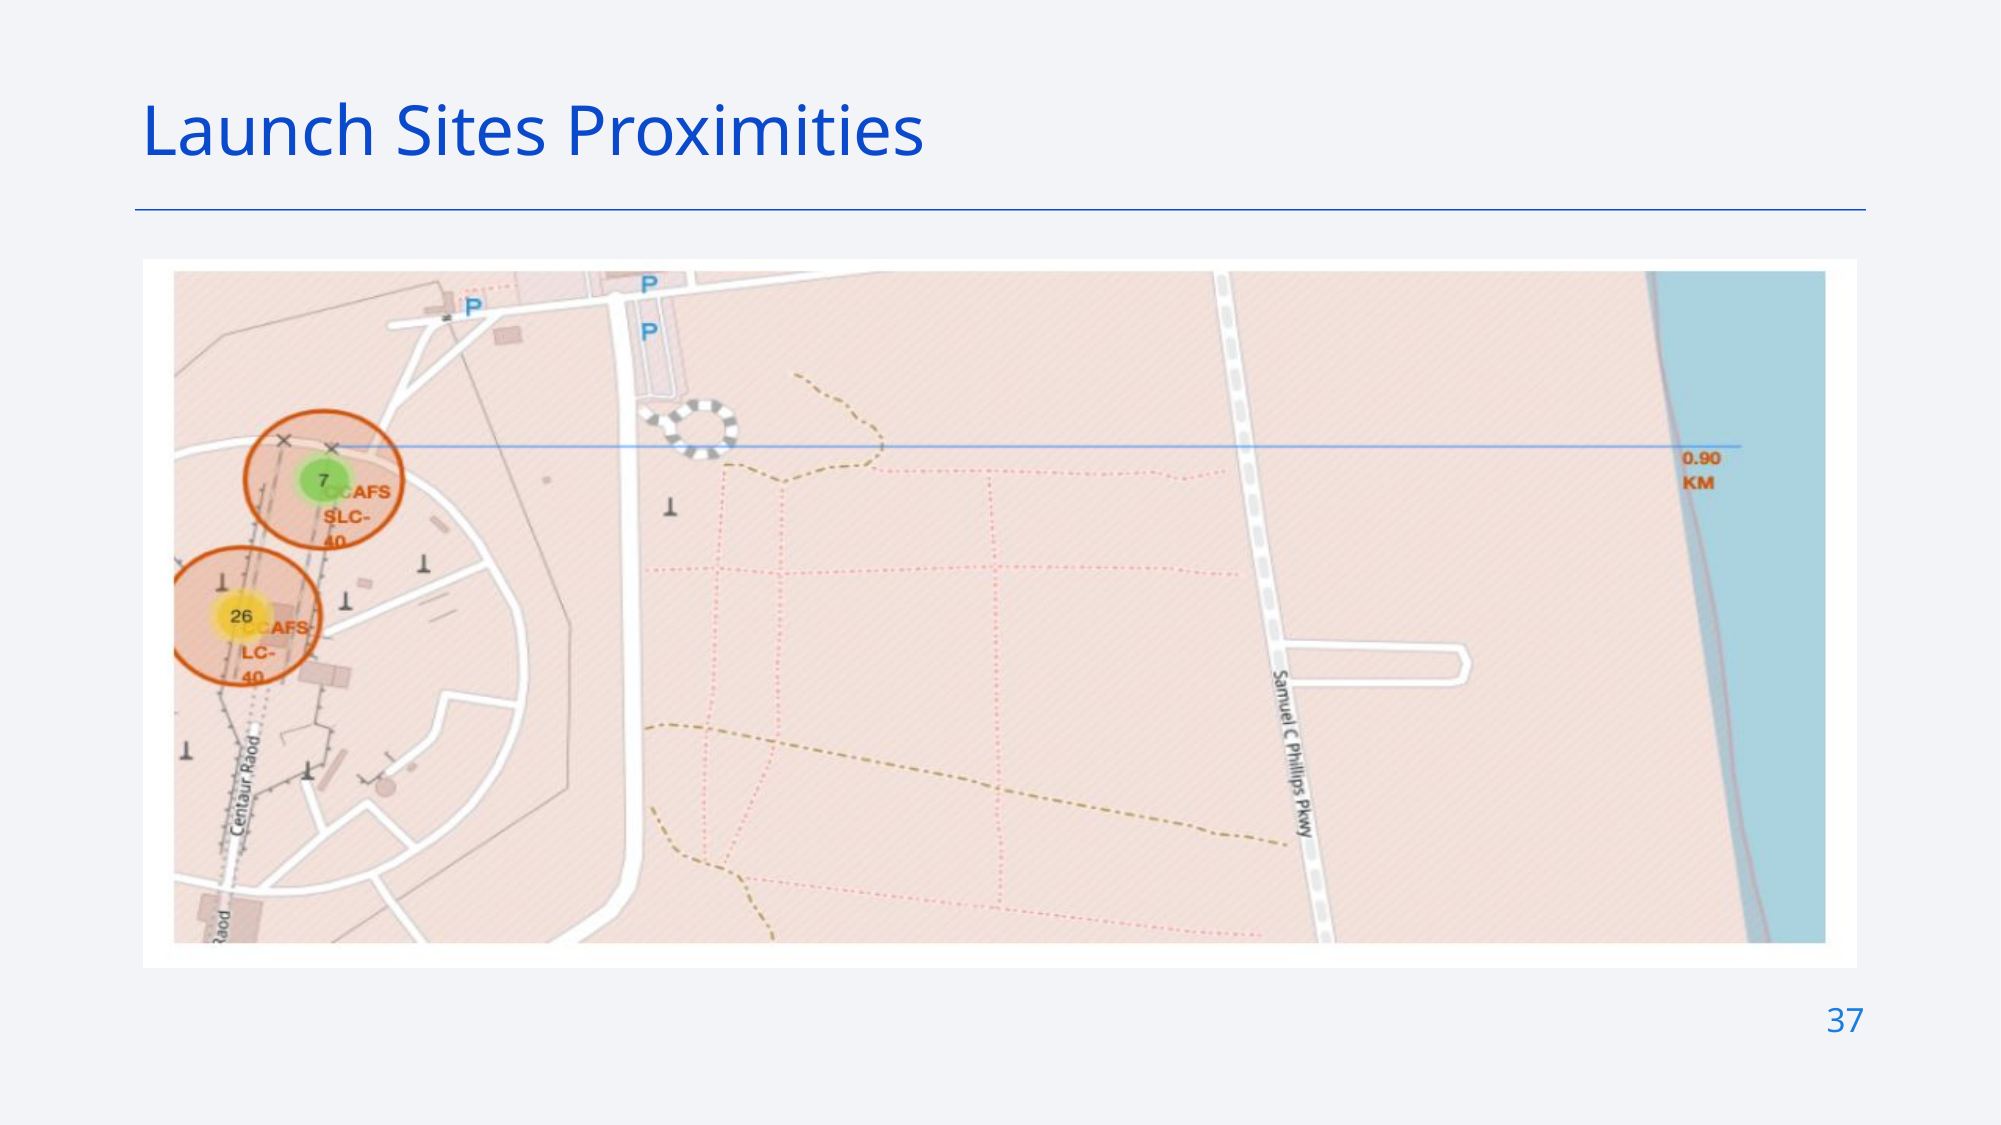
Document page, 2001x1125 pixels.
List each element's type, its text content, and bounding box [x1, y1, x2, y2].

text_box Launch Sites Proximities [126, 88, 1852, 179]
slide_number 37 [1429, 988, 1880, 1055]
picture [0, 0, 2001, 1125]
